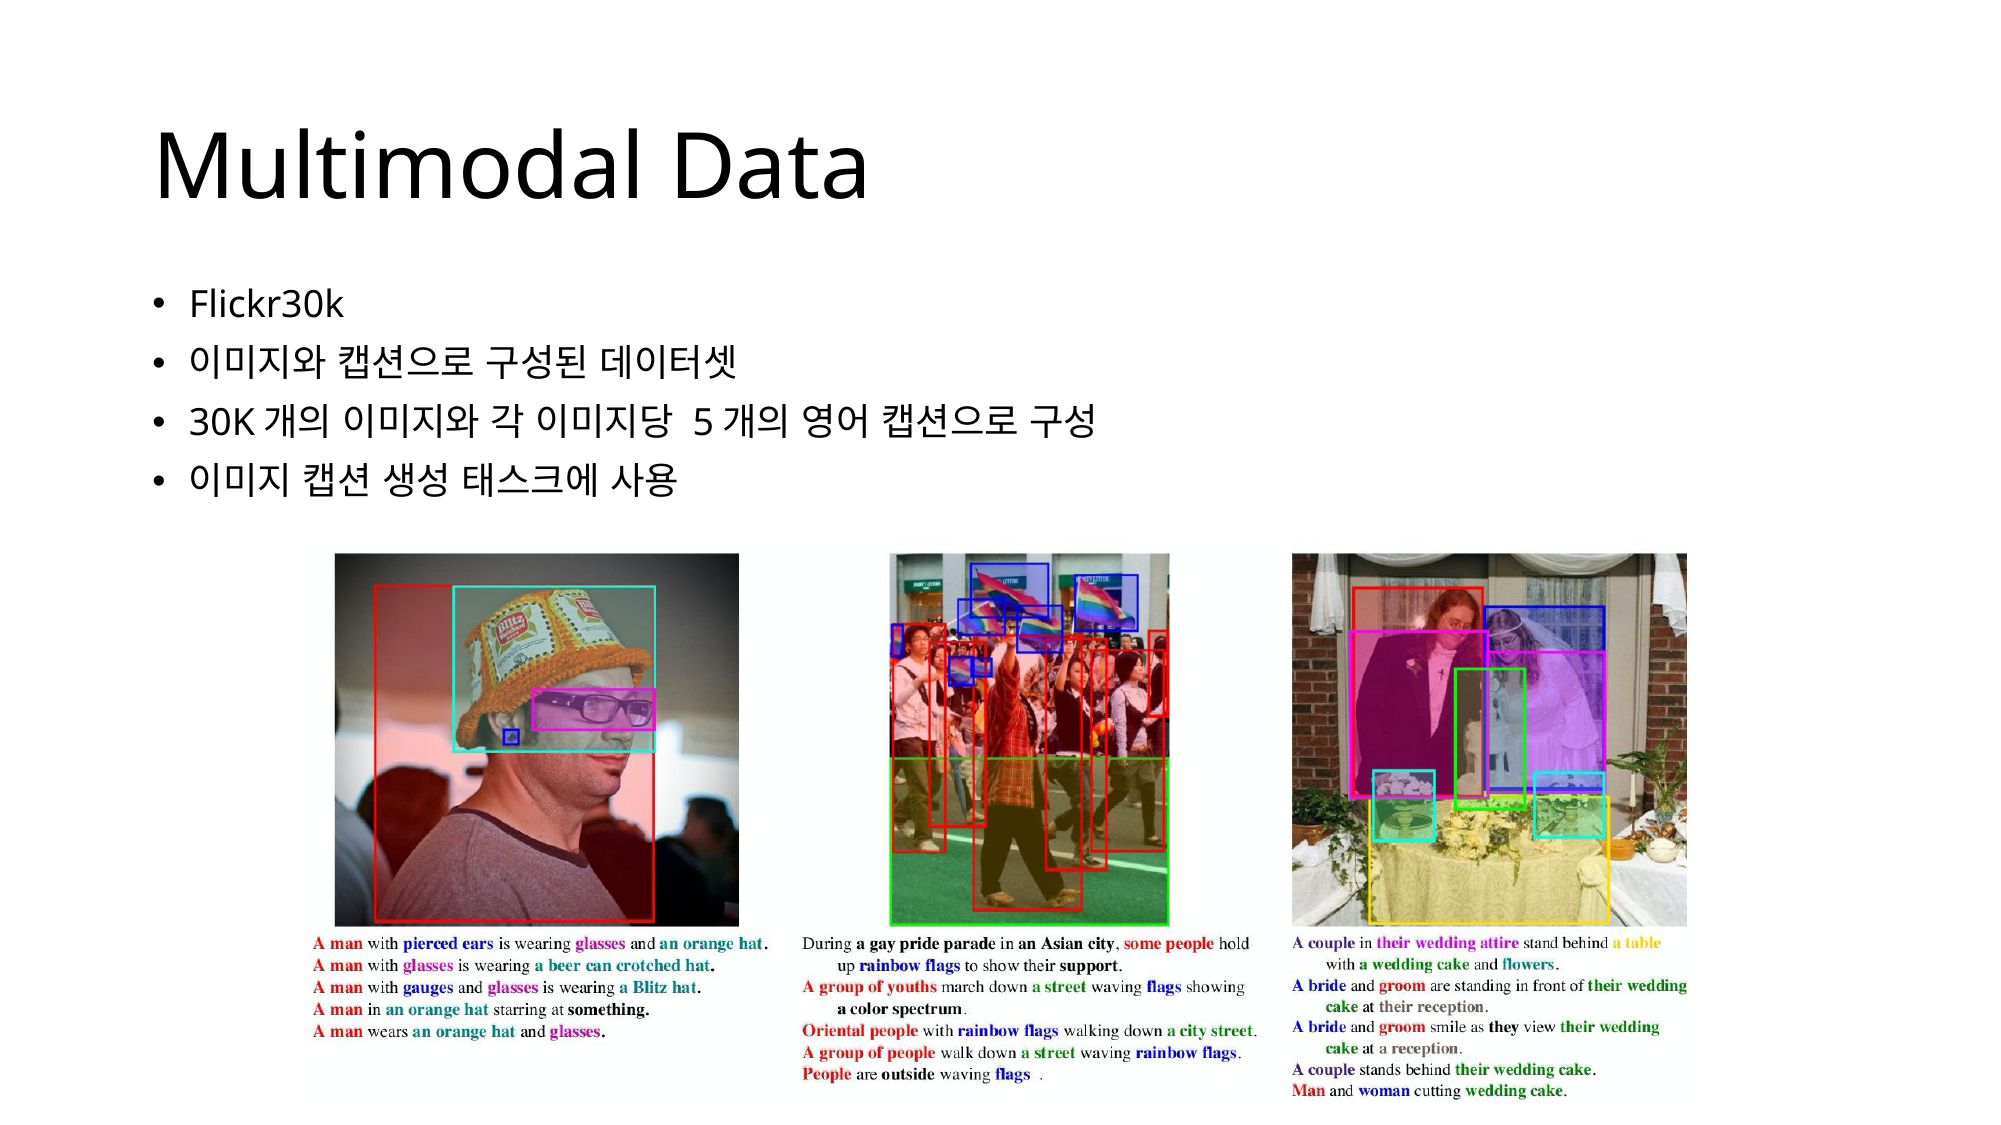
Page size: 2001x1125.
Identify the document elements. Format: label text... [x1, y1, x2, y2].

title Multimodal Data [137, 59, 1863, 277]
text_box Flickr30k 이미지와 캡션으로 구성된 데이터셋 30K개의 이미지와 각 이미지당 5개의 영어 캡션으로 구성 이미지 캡션 생성 태스크에 사용 [137, 277, 1987, 513]
picture [306, 542, 1694, 1105]
